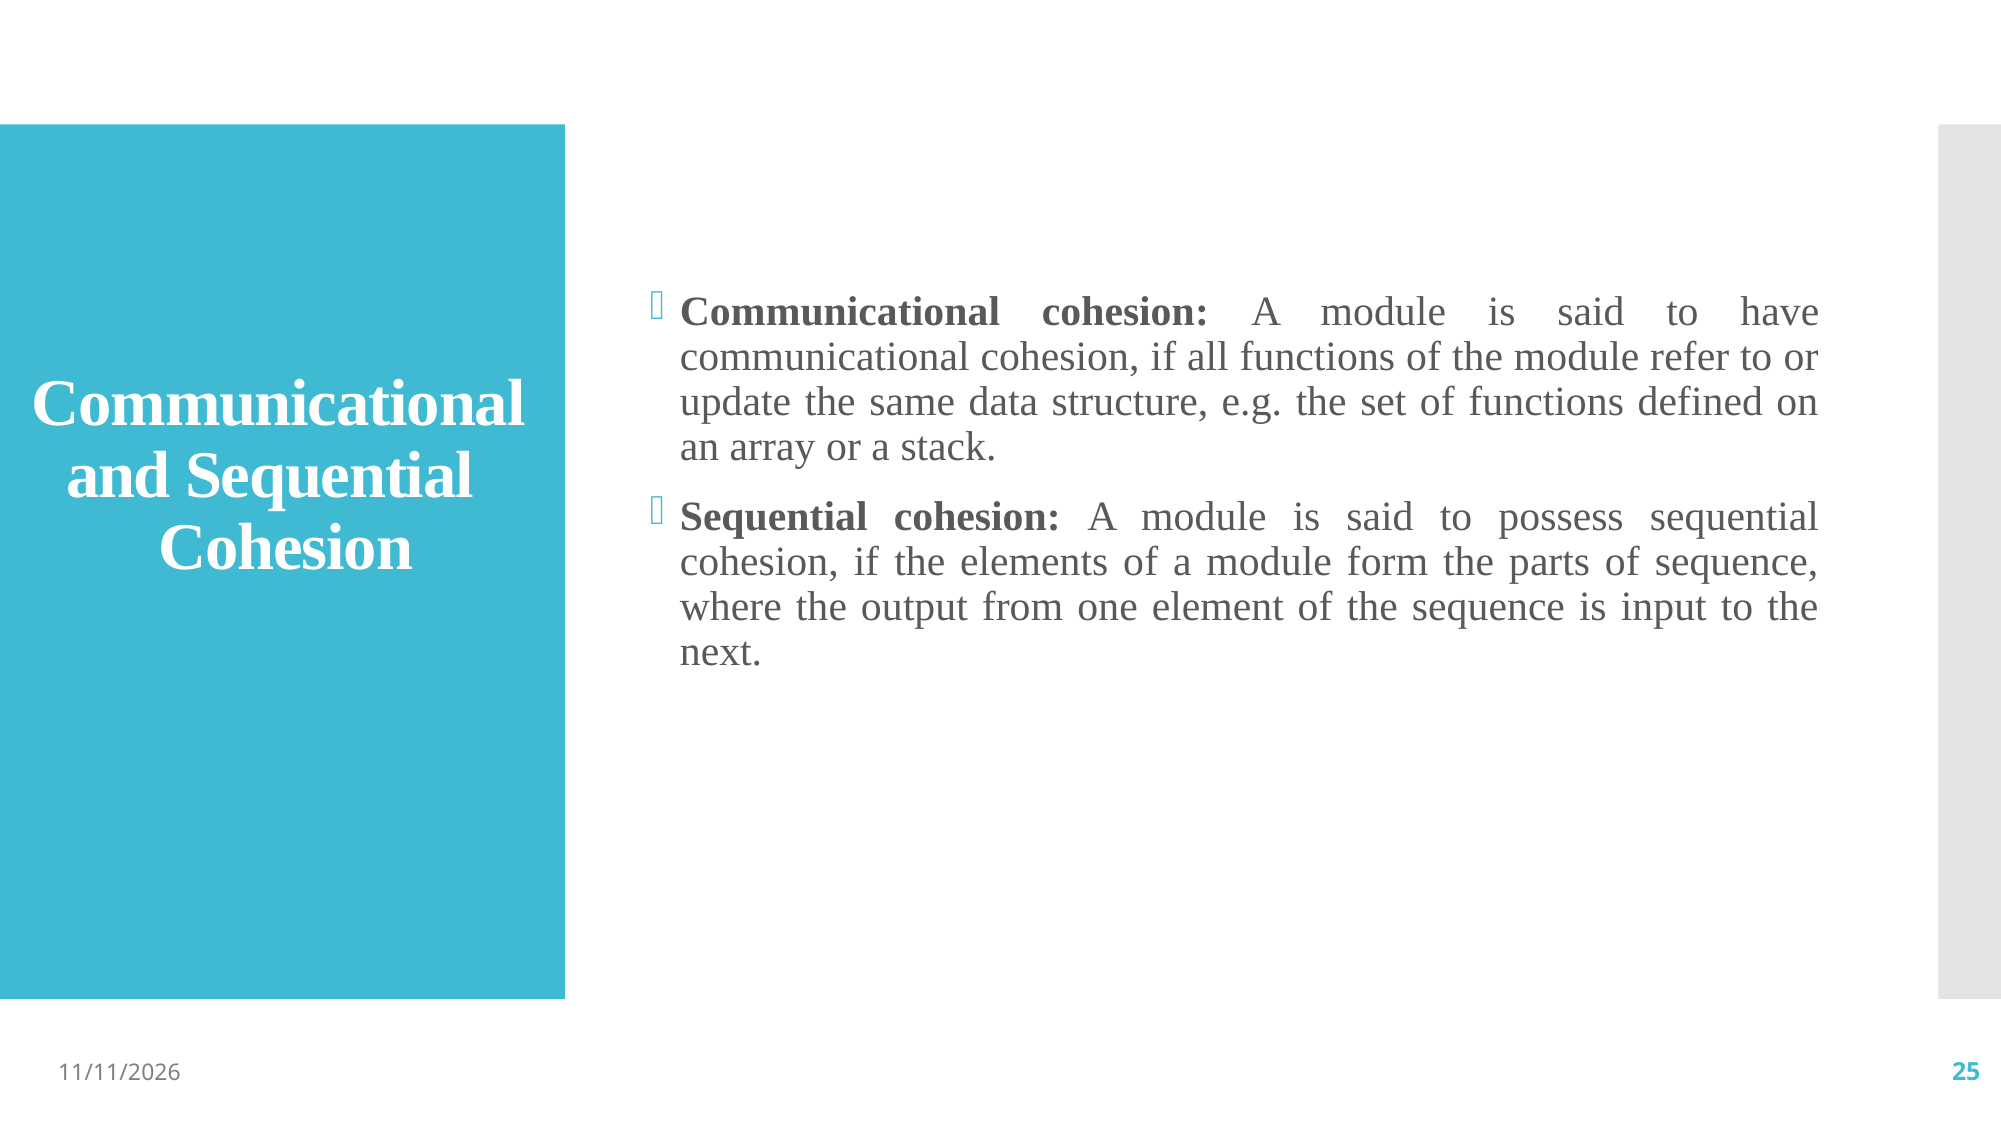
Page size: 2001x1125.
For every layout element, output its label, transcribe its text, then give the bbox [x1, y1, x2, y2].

title Communicational and Sequential Cohesion [0, 184, 557, 940]
slide_number 25 [1744, 1042, 1996, 1103]
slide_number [43, 1042, 493, 1103]
list Communicational cohesion: A module is said to have communicational cohesion, if all functions of the module refer to or update the same data structure, e.g. the set of functions defined on an array or a stack. Sequential cohesion: A module is said to possess sequential cohesion, if the elements of a module form the parts of sequence, where the output from one element of the sequence is input to the next. [634, 141, 1835, 982]
